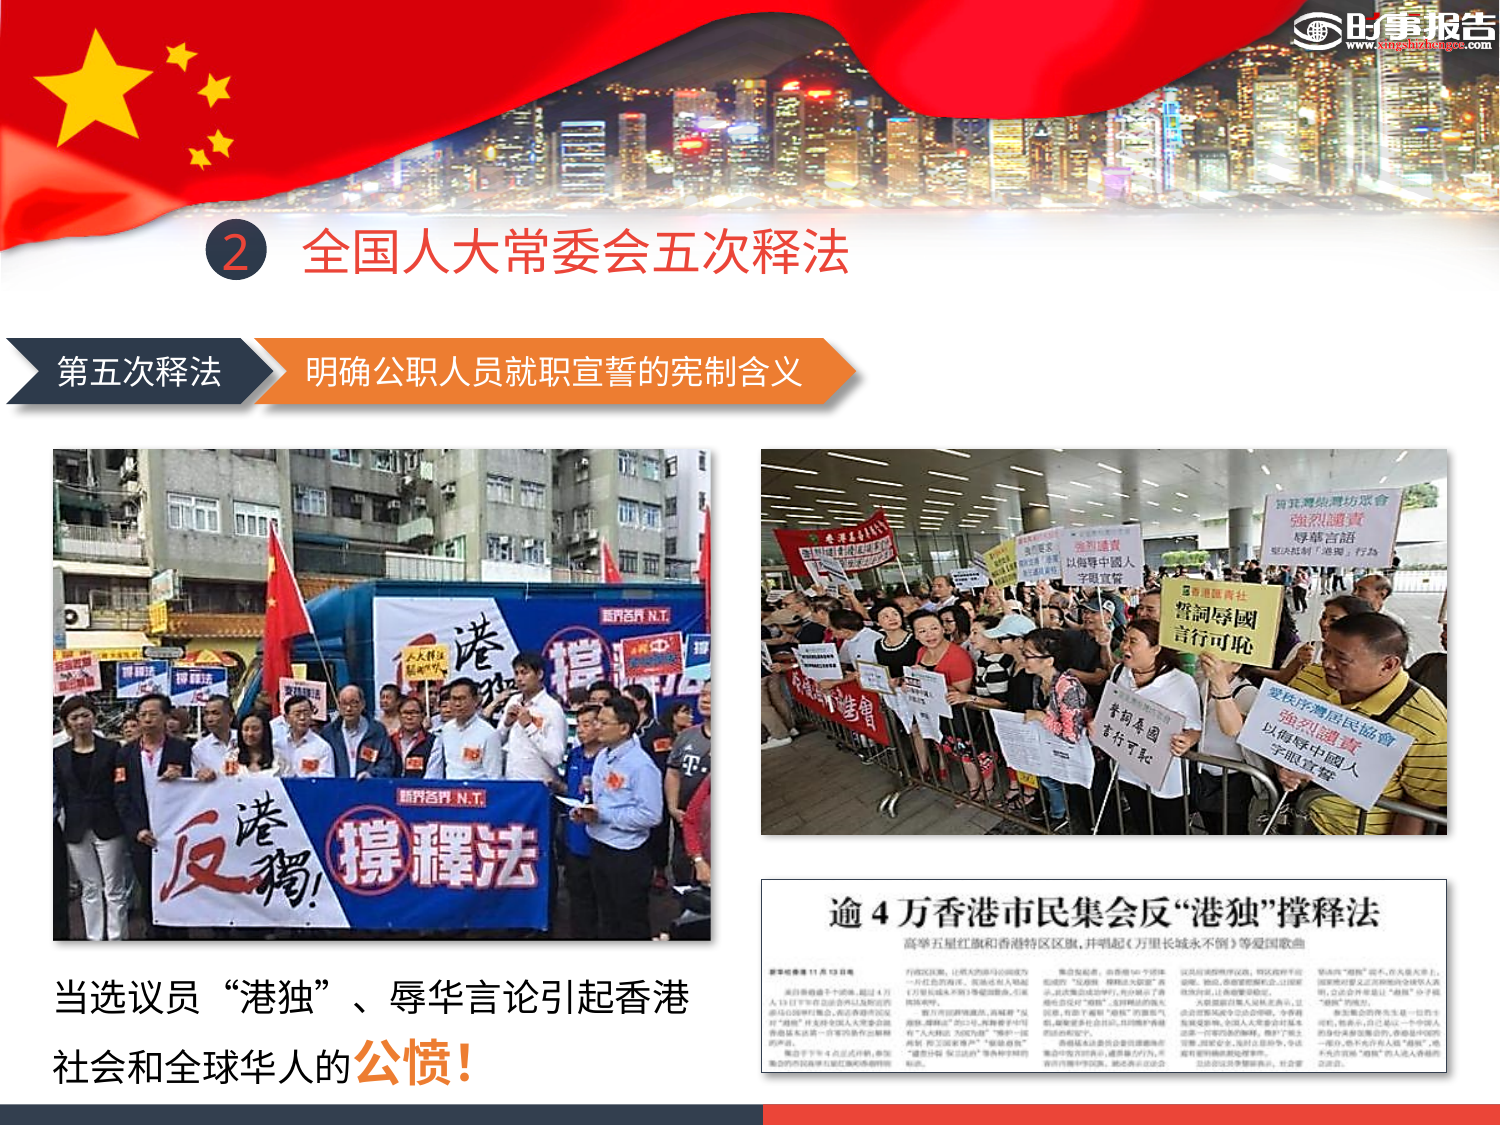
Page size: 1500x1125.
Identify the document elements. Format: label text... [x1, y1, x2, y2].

text_box 第五次释法 [3, 336, 275, 406]
text_box 当选议员“港独”、辱华言论引起香港社会和全球华人的公愤！ [37, 957, 711, 1099]
picture [761, 449, 1447, 835]
text_box 明确公职人员就职宣誓的宪制含义 [251, 336, 858, 406]
picture [761, 879, 1447, 1073]
picture [0, 0, 1500, 291]
list 2 全国人大常委会五次释法 [206, 219, 1294, 291]
picture [53, 449, 711, 941]
